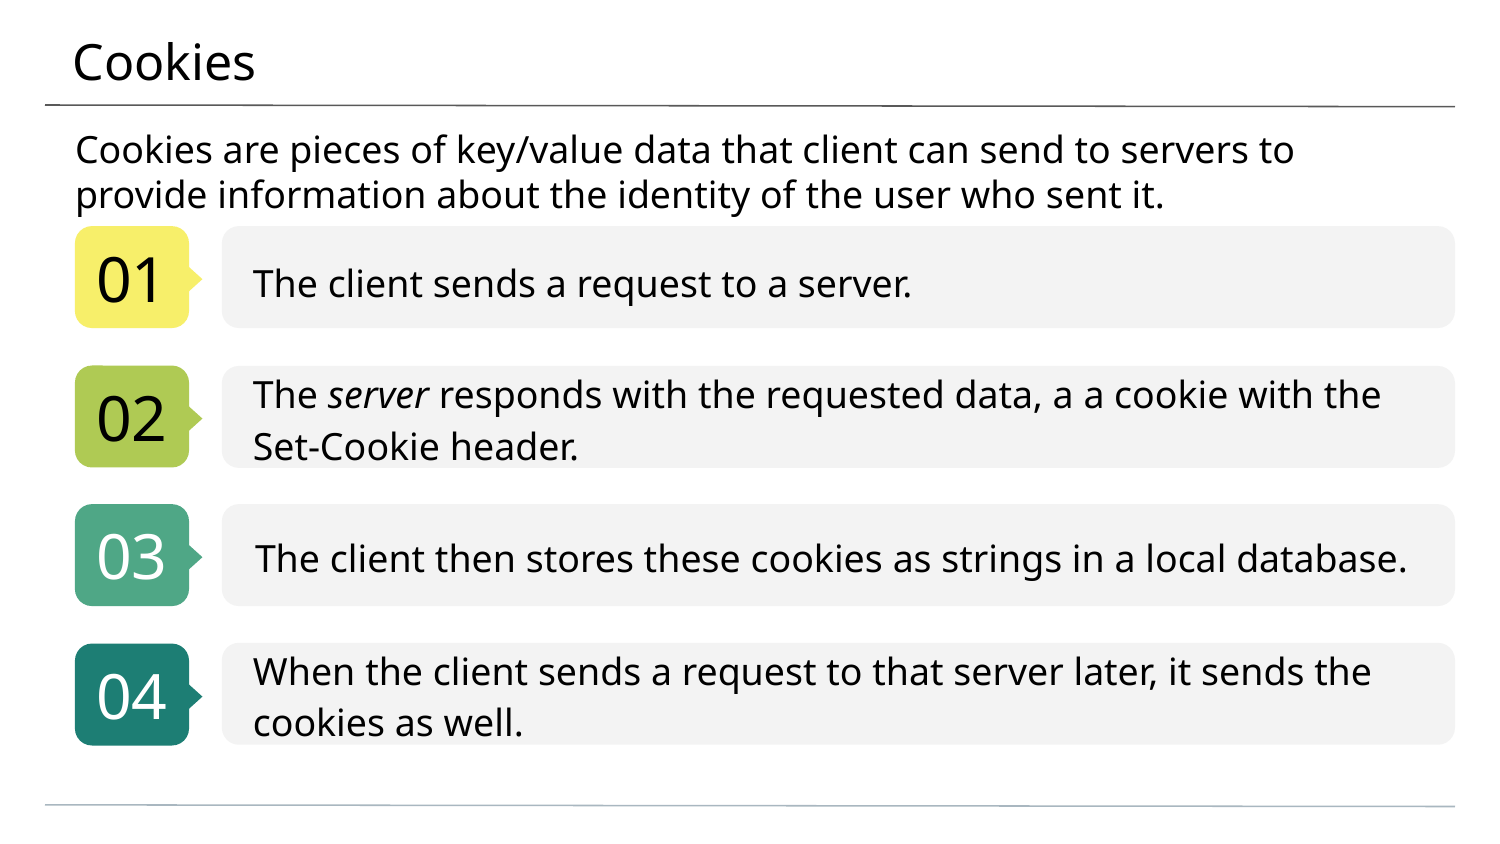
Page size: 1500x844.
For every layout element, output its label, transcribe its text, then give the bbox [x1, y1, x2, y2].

subtitle The client then stores these cookies as strings in a local database. [0, 504, 1500, 605]
subtitle The client sends a request to a server. [0, 229, 1500, 329]
subtitle The server responds with the requested data, a a cookie with the Set-Cookie header. [0, 366, 1500, 466]
title Cookies [0, 0, 1500, 88]
subtitle When the client sends a request to that server later, it sends the cookies as well. [0, 642, 1500, 743]
subtitle Cookies are pieces of key/value data that client can send to servers to provide information about the identity of the user who sent it. [0, 110, 1500, 171]
